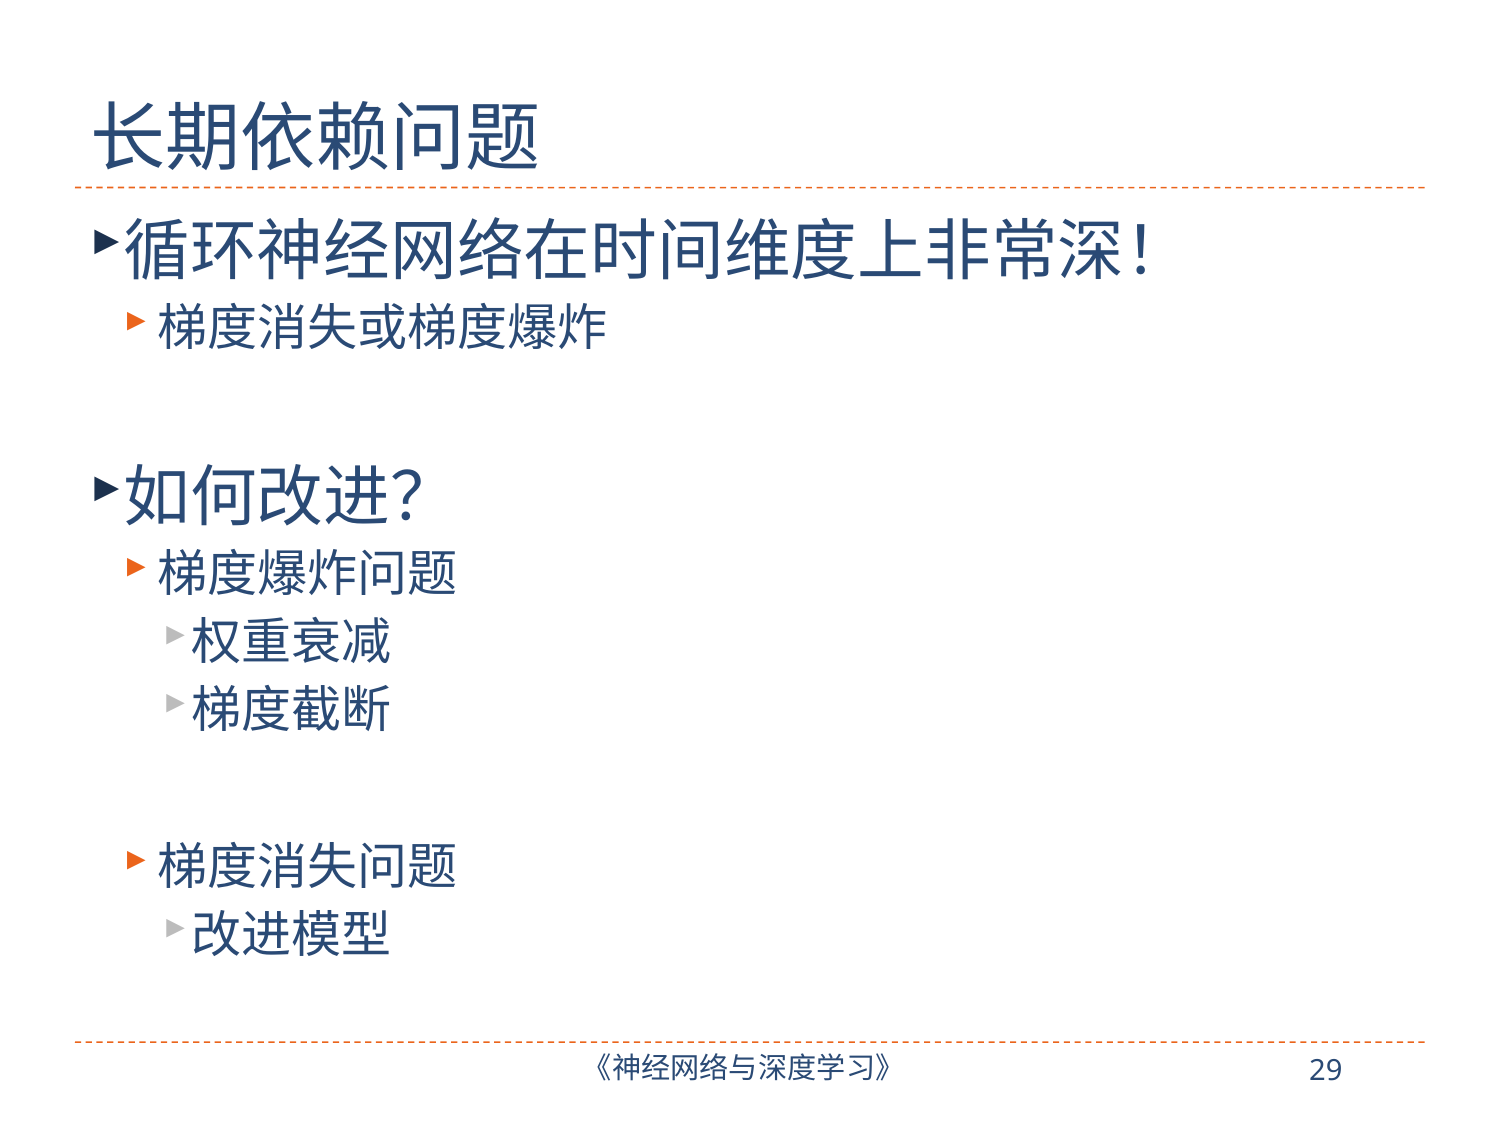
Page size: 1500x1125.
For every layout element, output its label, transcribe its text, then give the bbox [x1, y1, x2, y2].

title 长期依赖问题 [75, 24, 1425, 188]
list 循环神经网络在时间维度上非常深！ 梯度消失或梯度爆炸 如何改进？ 梯度爆炸问题 权重衰减 梯度截断 梯度消失问题 改进模型 [75, 200, 1425, 1010]
